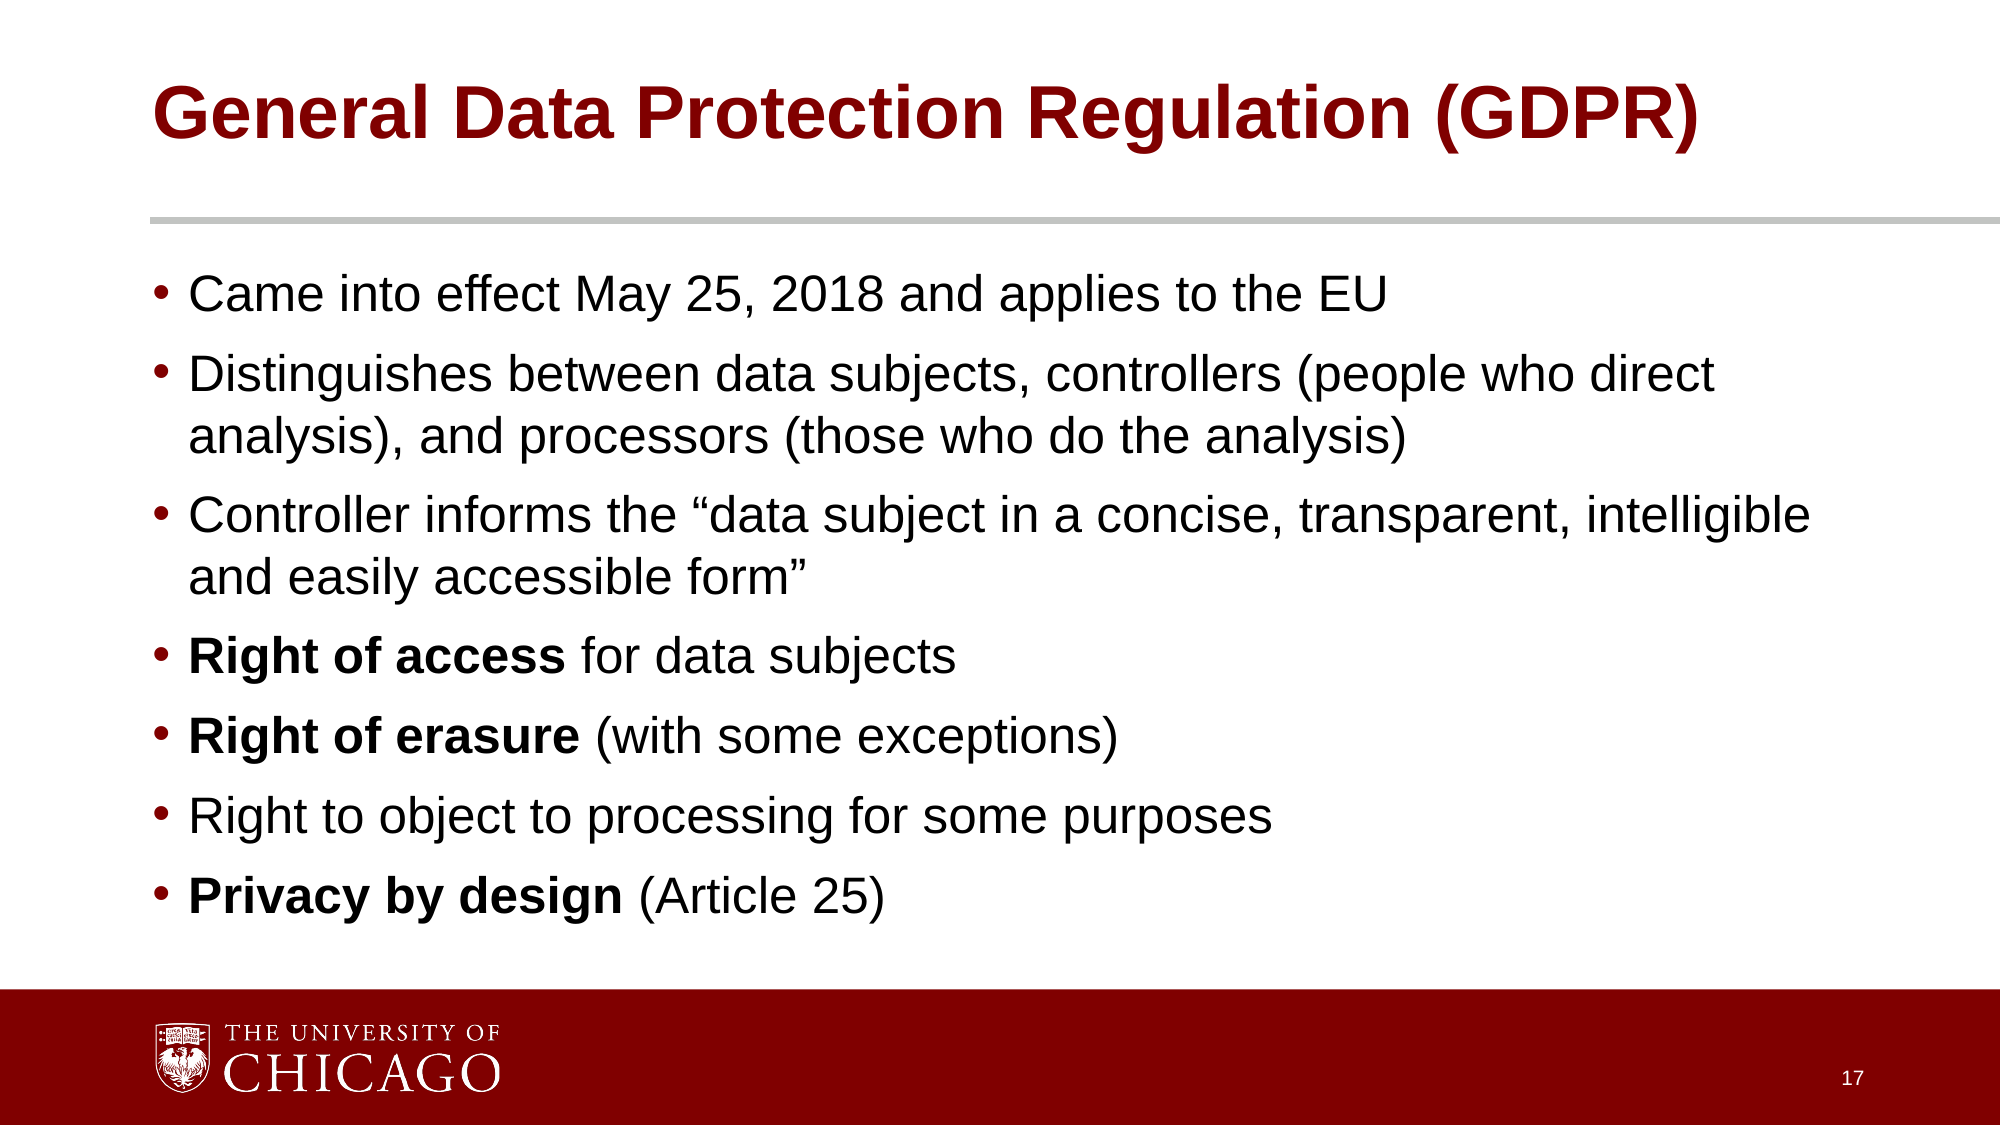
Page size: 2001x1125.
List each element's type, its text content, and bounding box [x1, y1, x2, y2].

slide_number 17 [1412, 1046, 1880, 1107]
title General Data Protection Regulation (GDPR) [137, 0, 1863, 218]
list Came into effect May 25, 2018 and applies to the EU Distinguishes between data subjects, controllers (people who direct analysis), and processors (those who do the analysis) Controller informs the “data subject in a concise, transparent, intelligible and easily accessible form” Right of access for data subjects Right of erasure (with some exceptions) Right to object to processing for some purposes Privacy by design (Article 25) [137, 253, 1863, 936]
